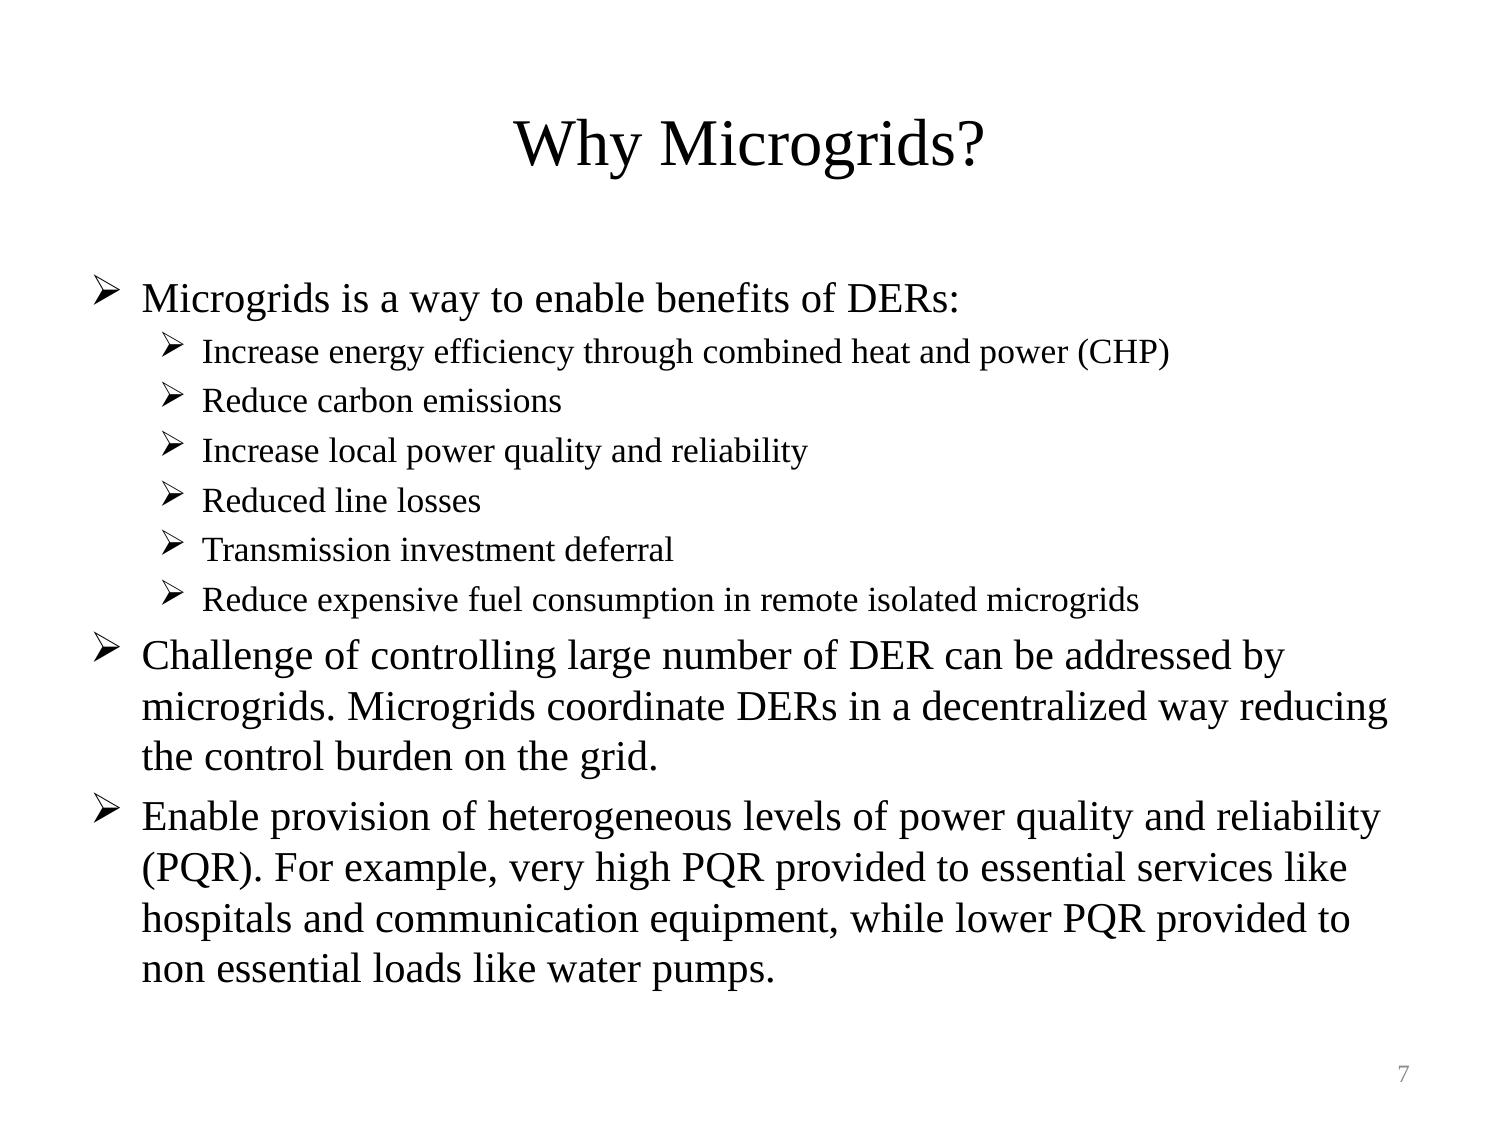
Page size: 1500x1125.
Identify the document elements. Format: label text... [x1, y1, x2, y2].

list Microgrids is a way to enable benefits of DERs: Increase energy efficiency through combined heat and power (CHP) Reduce carbon emissions Increase local power quality and reliability Reduced line losses Transmission investment deferral Reduce expensive fuel consumption in remote isolated microgrids Challenge of controlling large number of DER can be addressed by microgrids. Microgrids coordinate DERs in a decentralized way reducing the control burden on the grid. Enable provision of heterogeneous levels of power quality and reliability (PQR). For example, very high PQR provided to essential services like hospitals and communication equipment, while lower PQR provided to non essential loads like water pumps. [75, 262, 1425, 1005]
slide_number 7 [1074, 1042, 1425, 1103]
title Why Microgrids? [75, 45, 1425, 233]
